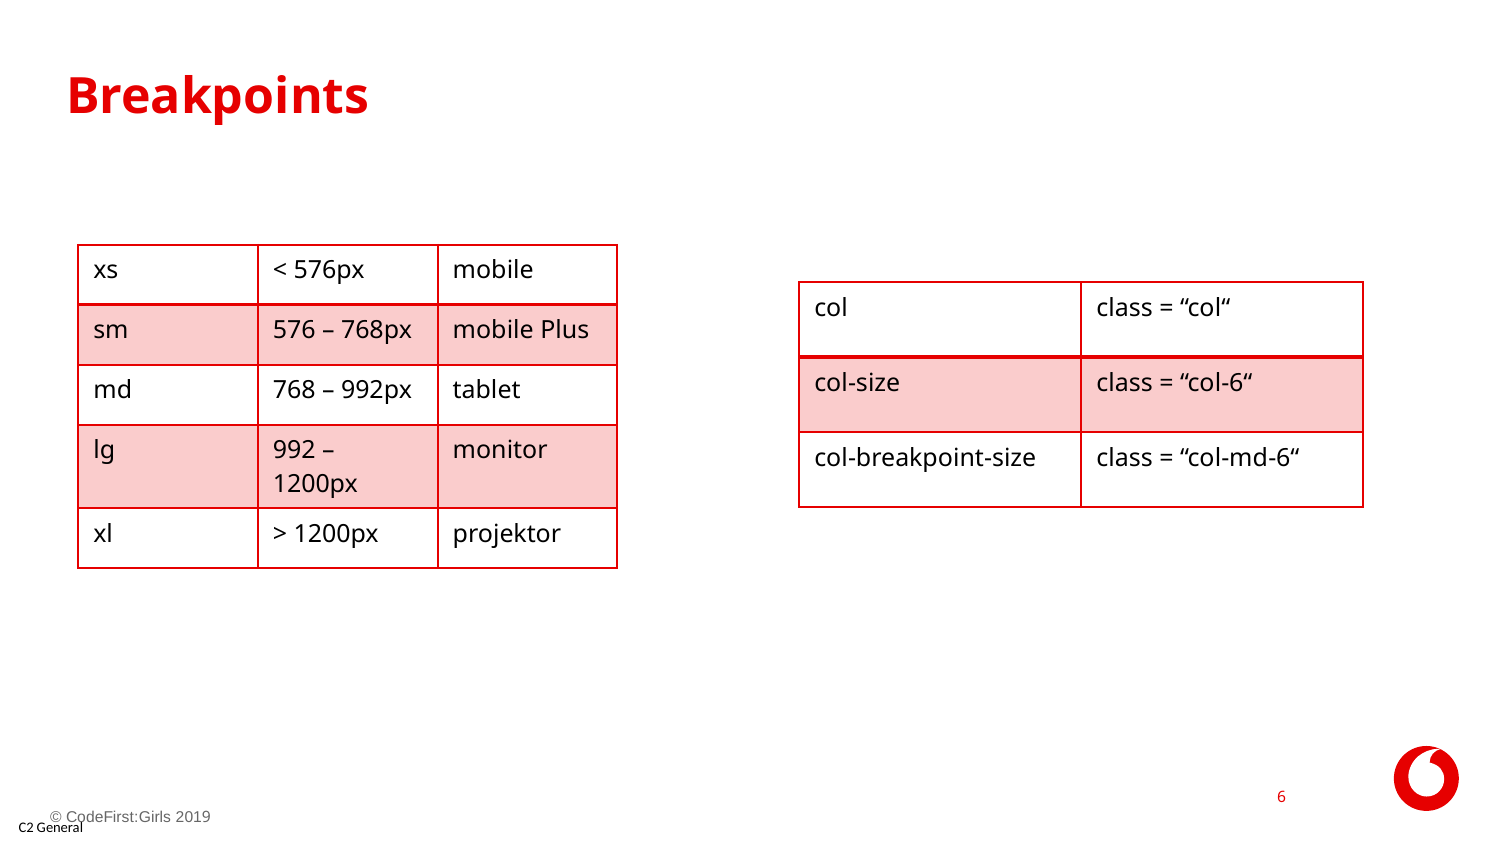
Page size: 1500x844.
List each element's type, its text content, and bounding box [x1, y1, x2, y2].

table_cell col-breakpoint-size [800, 433, 1080, 506]
table_cell class = “col-6“ [1082, 359, 1362, 431]
table_cell col-size [800, 359, 1080, 431]
table_header < 576px [259, 246, 437, 303]
table_cell sm [79, 306, 257, 364]
table_cell monitor [439, 426, 616, 507]
table_header col [800, 283, 1080, 355]
title Breakpoints [51, 48, 1449, 135]
table_cell 768 – 992px [259, 366, 437, 424]
table_cell class = “col-md-6“ [1082, 433, 1362, 506]
table_cell 992 – 1200px [259, 426, 437, 507]
table_header mobile [439, 246, 616, 303]
table_cell projektor [439, 509, 616, 567]
table_cell tablet [439, 366, 616, 424]
table_cell mobile Plus [439, 306, 616, 364]
table_cell lg [79, 426, 257, 507]
table_header class = “col“ [1082, 283, 1362, 355]
table_cell xl [79, 509, 257, 567]
slide_number 6 [1229, 764, 1298, 830]
table_header xs [79, 246, 257, 303]
table_cell md [79, 366, 257, 424]
table_cell > 1200px [259, 509, 437, 567]
table_cell 576 – 768px [259, 306, 437, 364]
